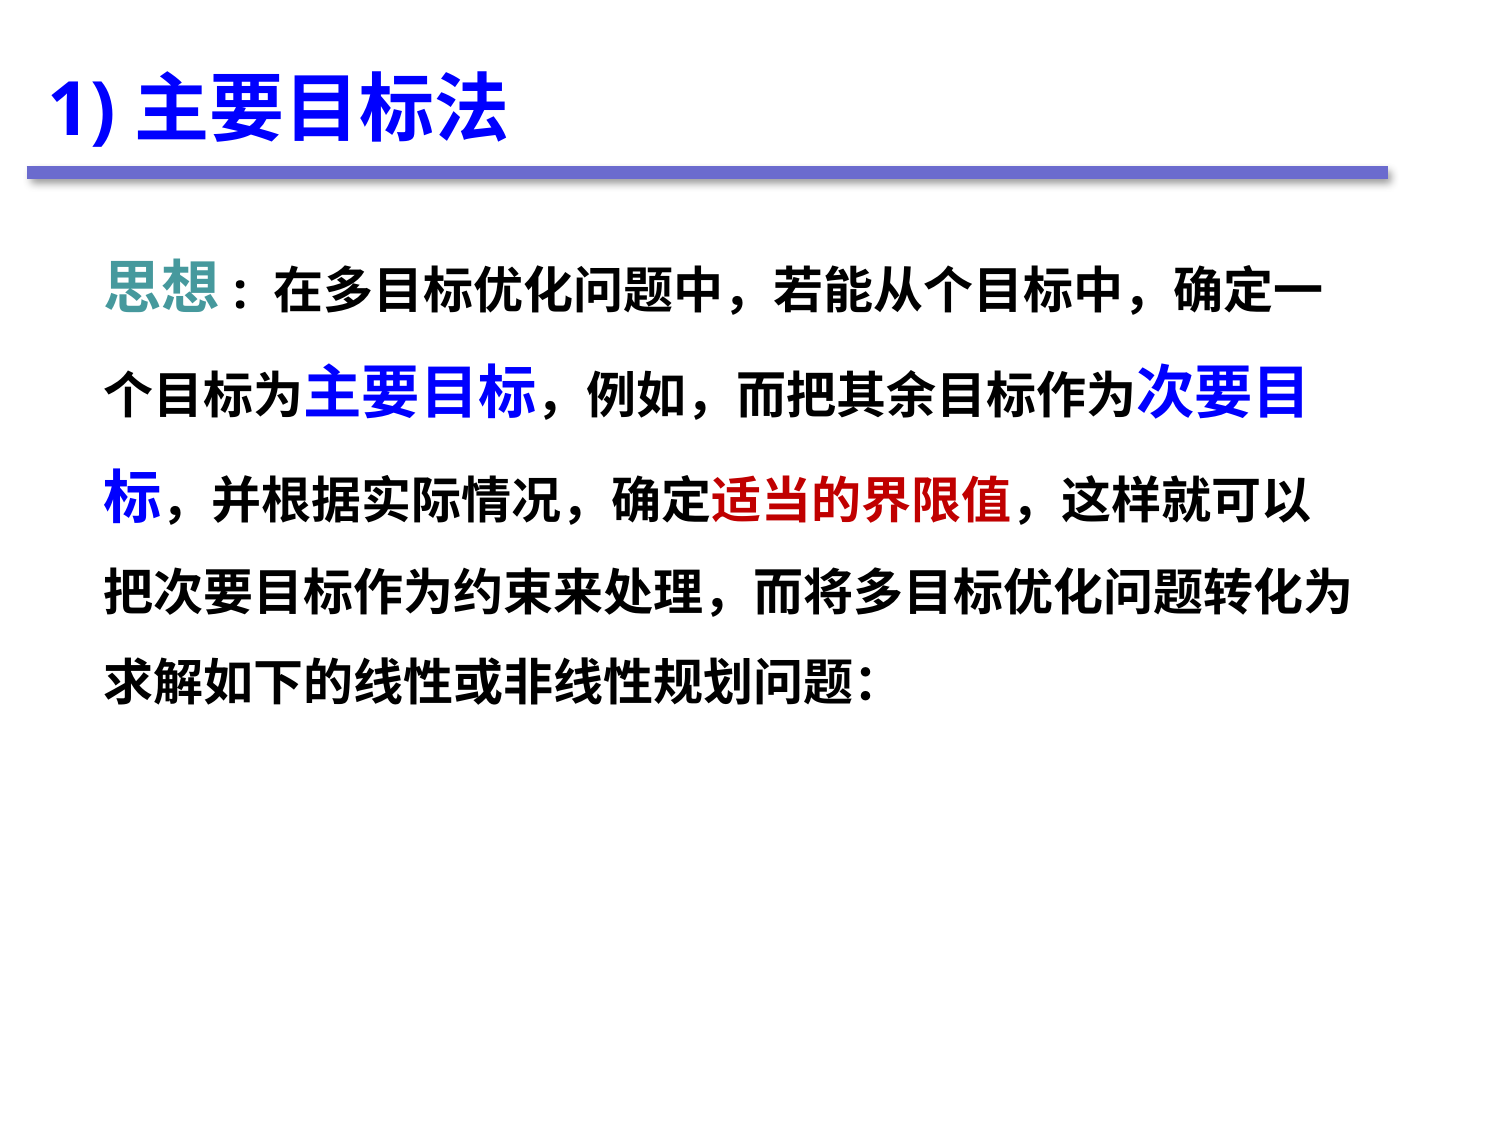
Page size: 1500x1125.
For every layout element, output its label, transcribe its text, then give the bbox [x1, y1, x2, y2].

text_box 1)主要目标法 [33, 53, 524, 158]
